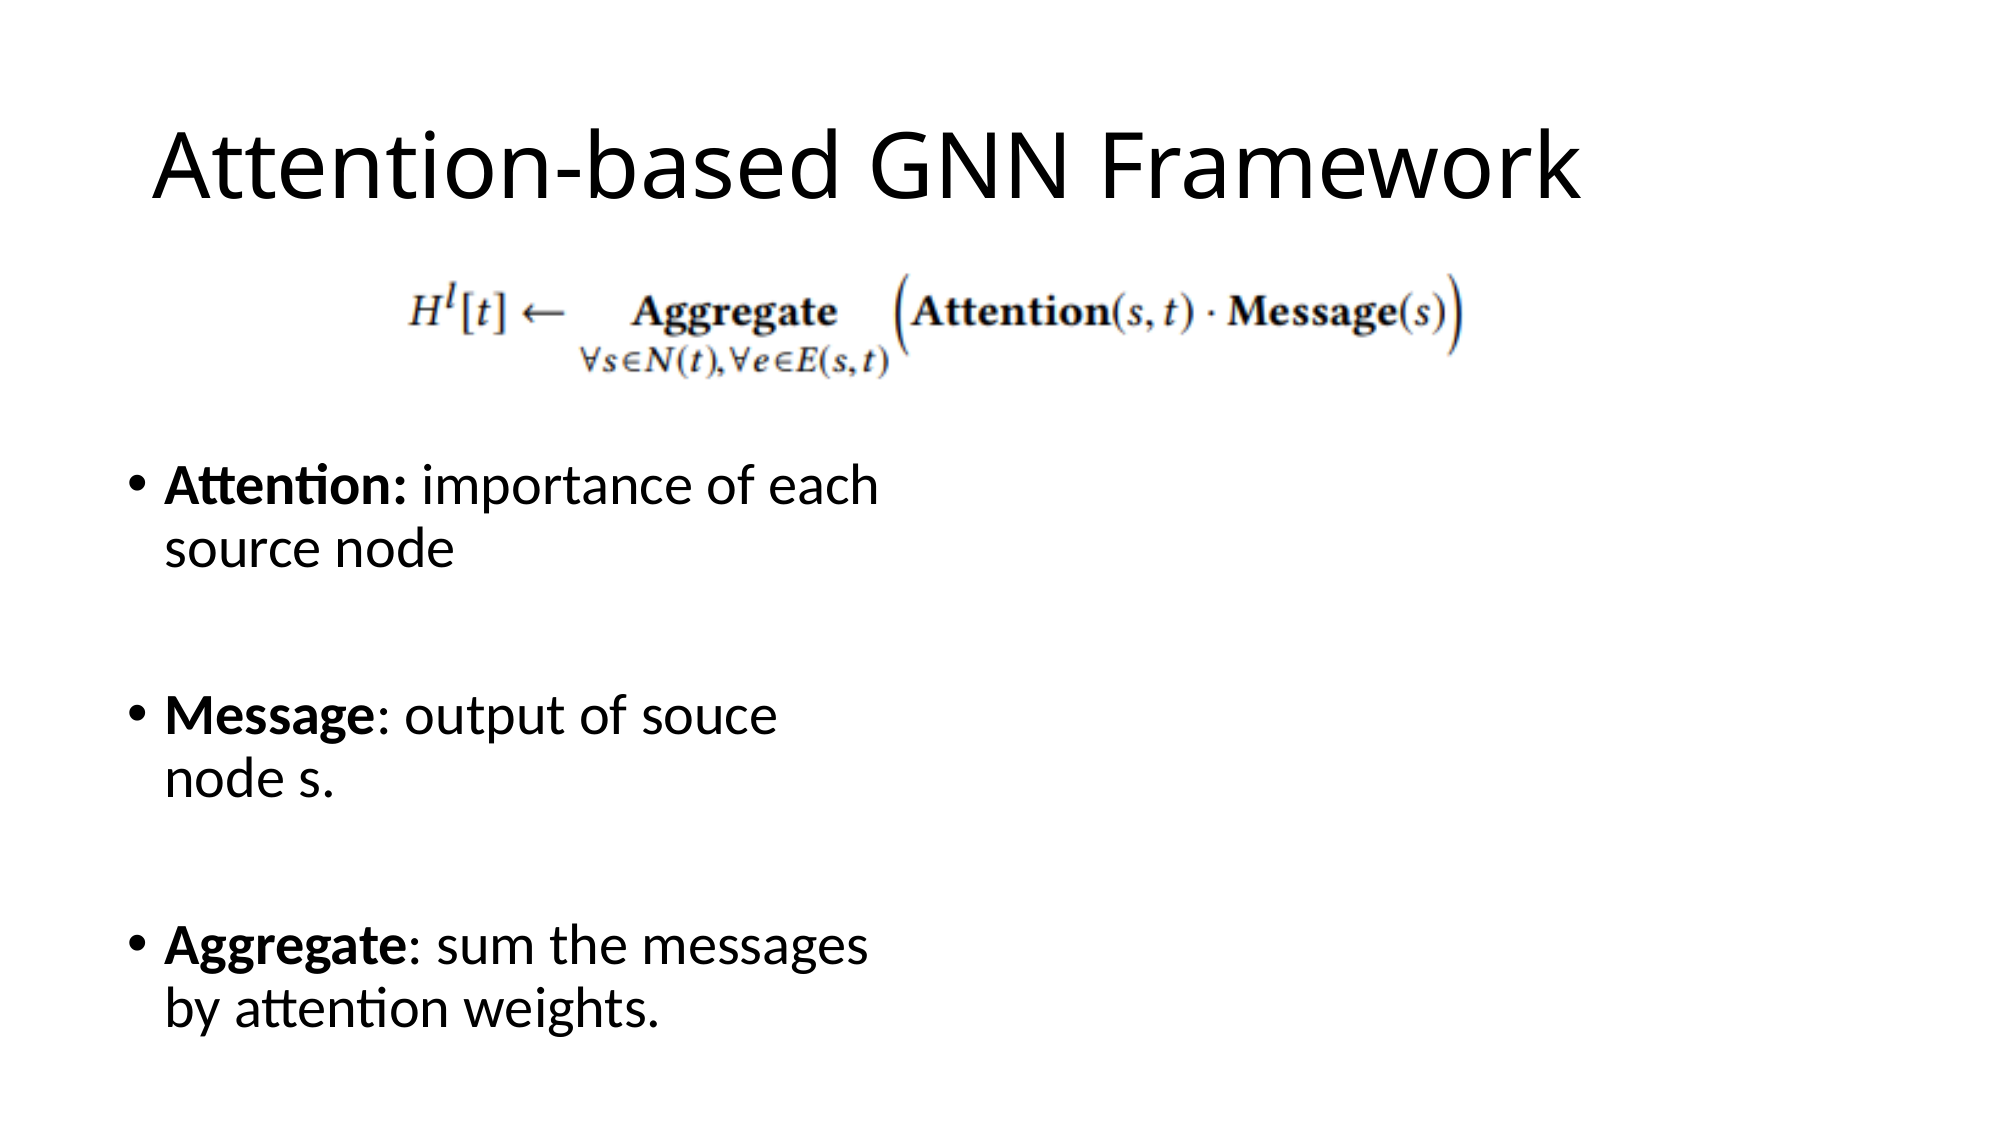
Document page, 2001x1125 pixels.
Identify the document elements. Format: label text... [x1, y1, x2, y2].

list Attention: importance of each source node Message: output of souce node s. Aggregate: sum the messages by attention weights. [112, 446, 907, 1066]
picture [372, 245, 1477, 404]
title Attention-based GNN Framework [137, 59, 1894, 278]
